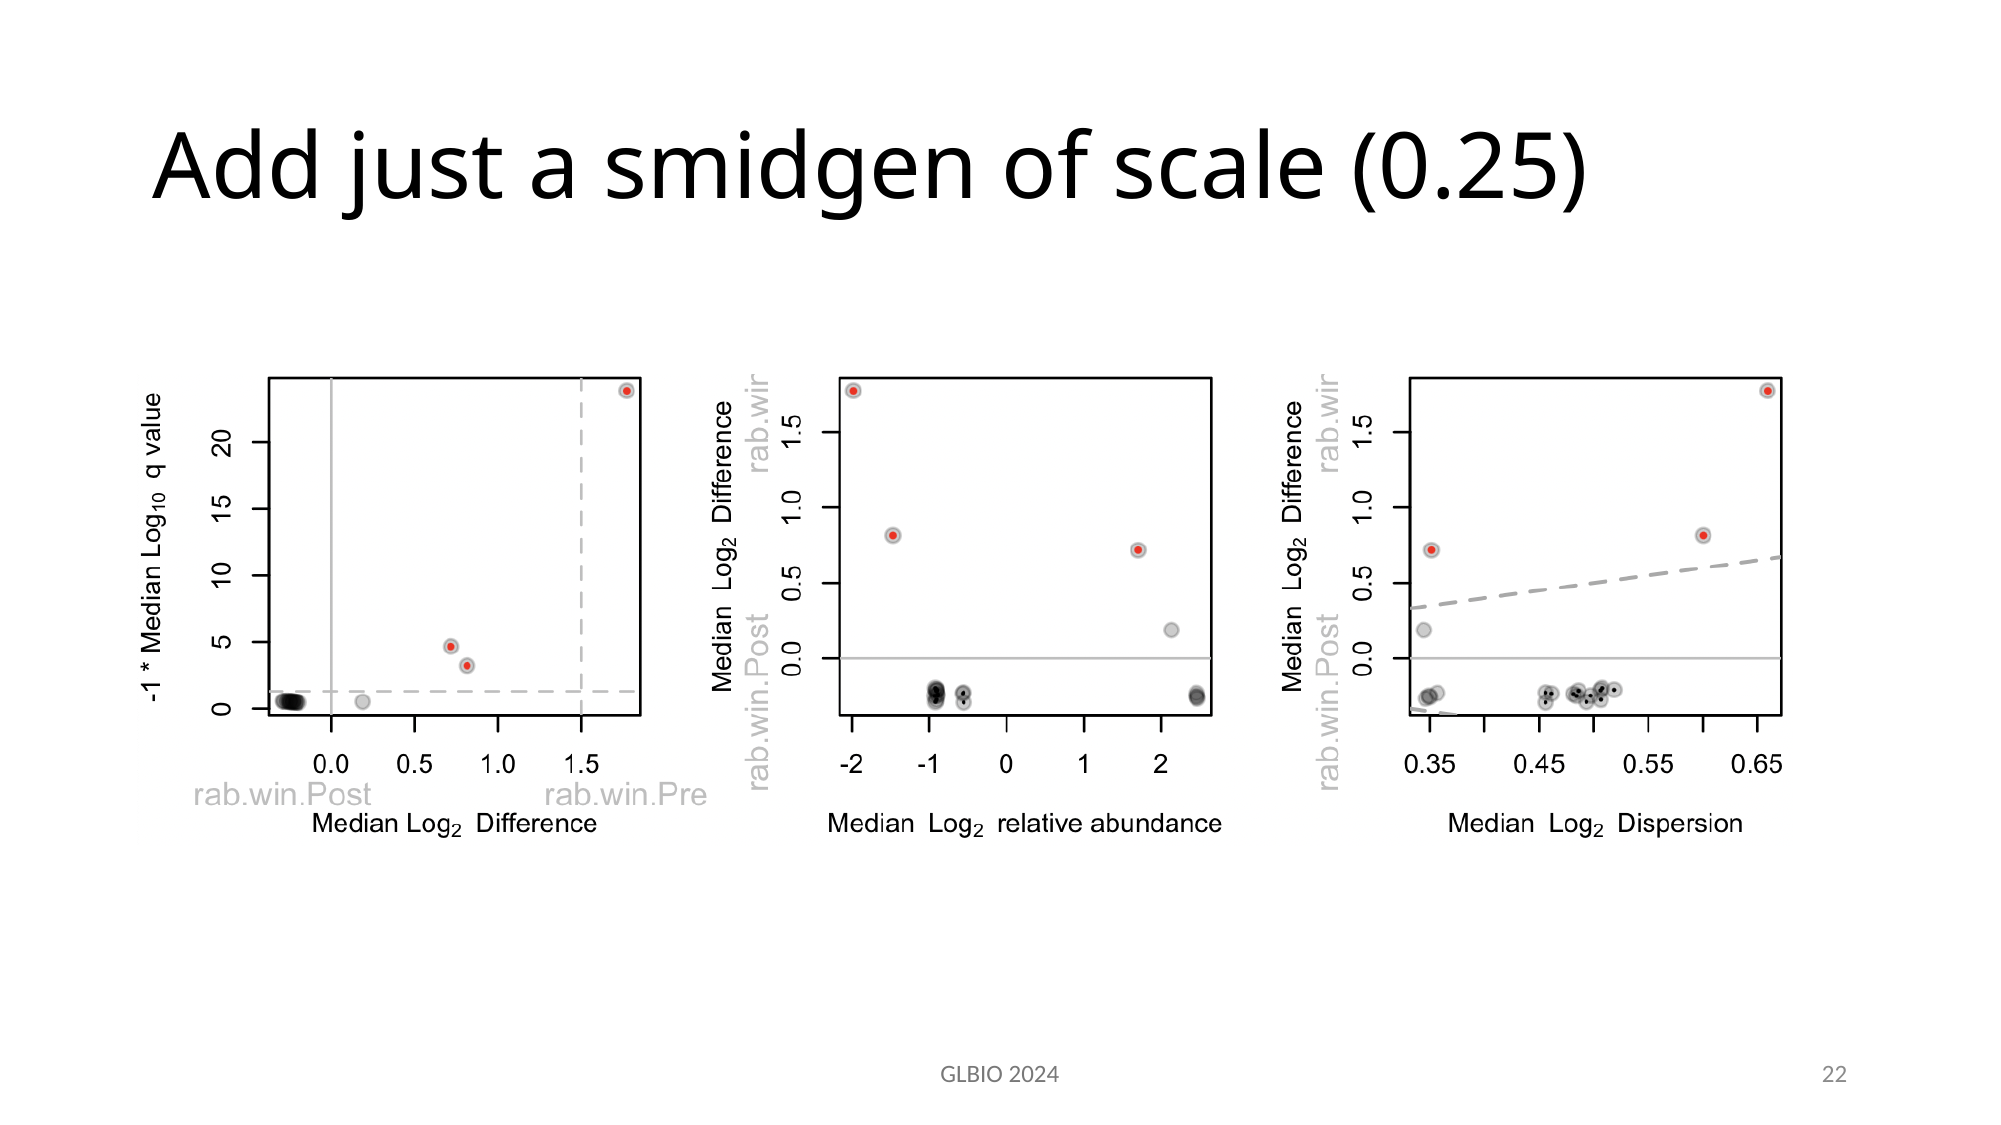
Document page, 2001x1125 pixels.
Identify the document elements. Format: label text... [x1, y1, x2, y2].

footer GLBIO 2024 [662, 1042, 1338, 1103]
picture [137, 374, 1793, 846]
slide_number 22 [1412, 1042, 1863, 1103]
title Add just a smidgen of scale (0.25) [137, 59, 1863, 278]
